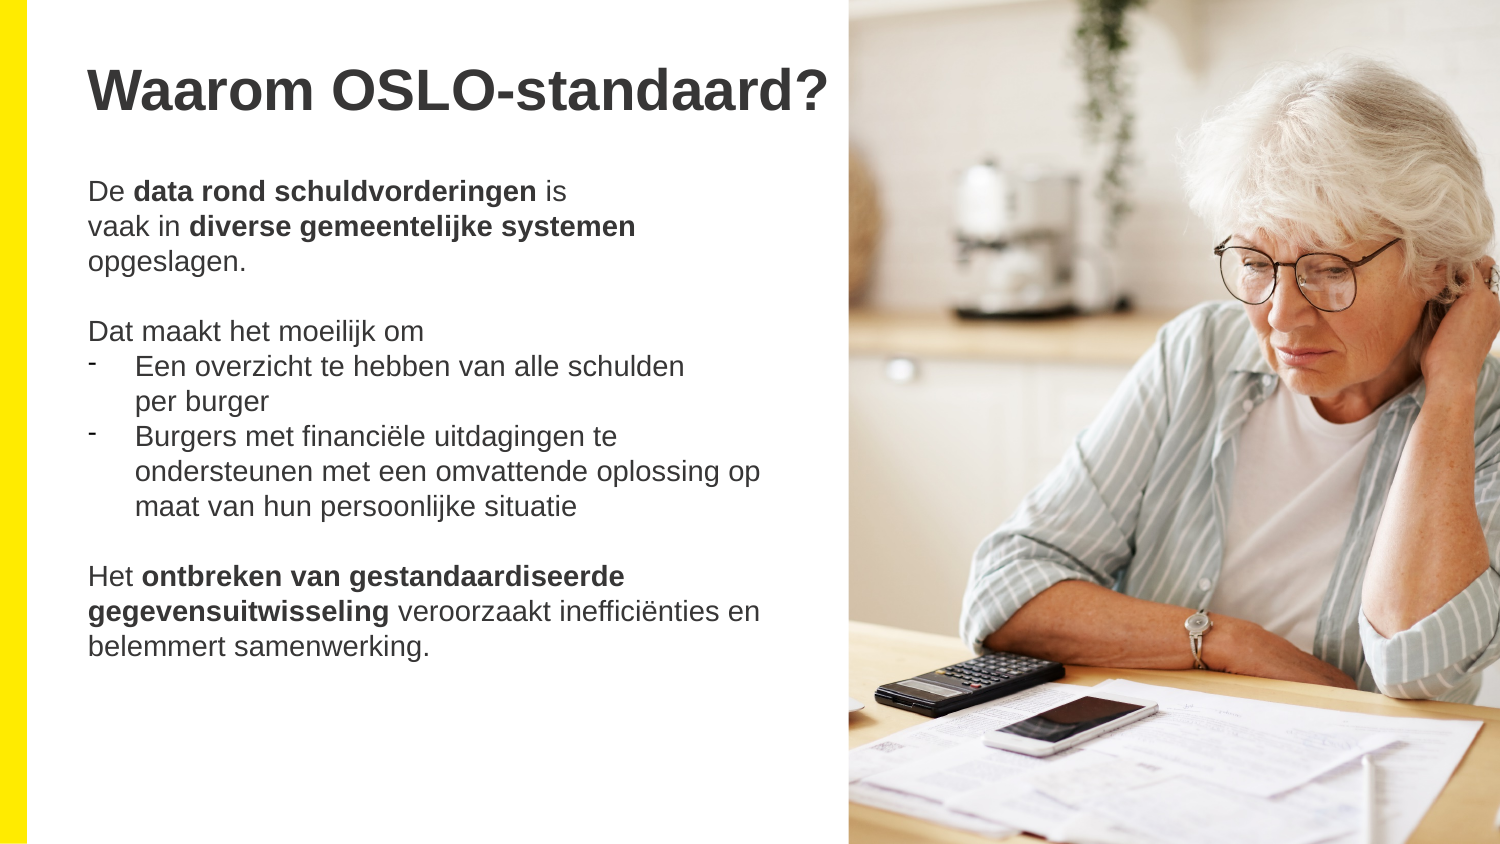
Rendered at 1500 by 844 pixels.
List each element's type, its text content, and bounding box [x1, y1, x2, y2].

picture [848, 0, 1500, 844]
text_box De data rond schuldvorderingen is vaak in diverse gemeentelijke systemen opgeslagen. Dat maakt het moeilijk om Een overzicht te hebben van alle schulden per burger Burgers met financiële uitdagingen te ondersteunen met een omvattende oplossing op maat van hun persoonlijke situatie Het ontbreken van gestandaardiseerde gegevensuitwisseling veroorzaakt inefficiënties en belemmert samenwerking. [76, 168, 781, 773]
text_box Waarom OSLO-standaard? [76, 46, 843, 168]
